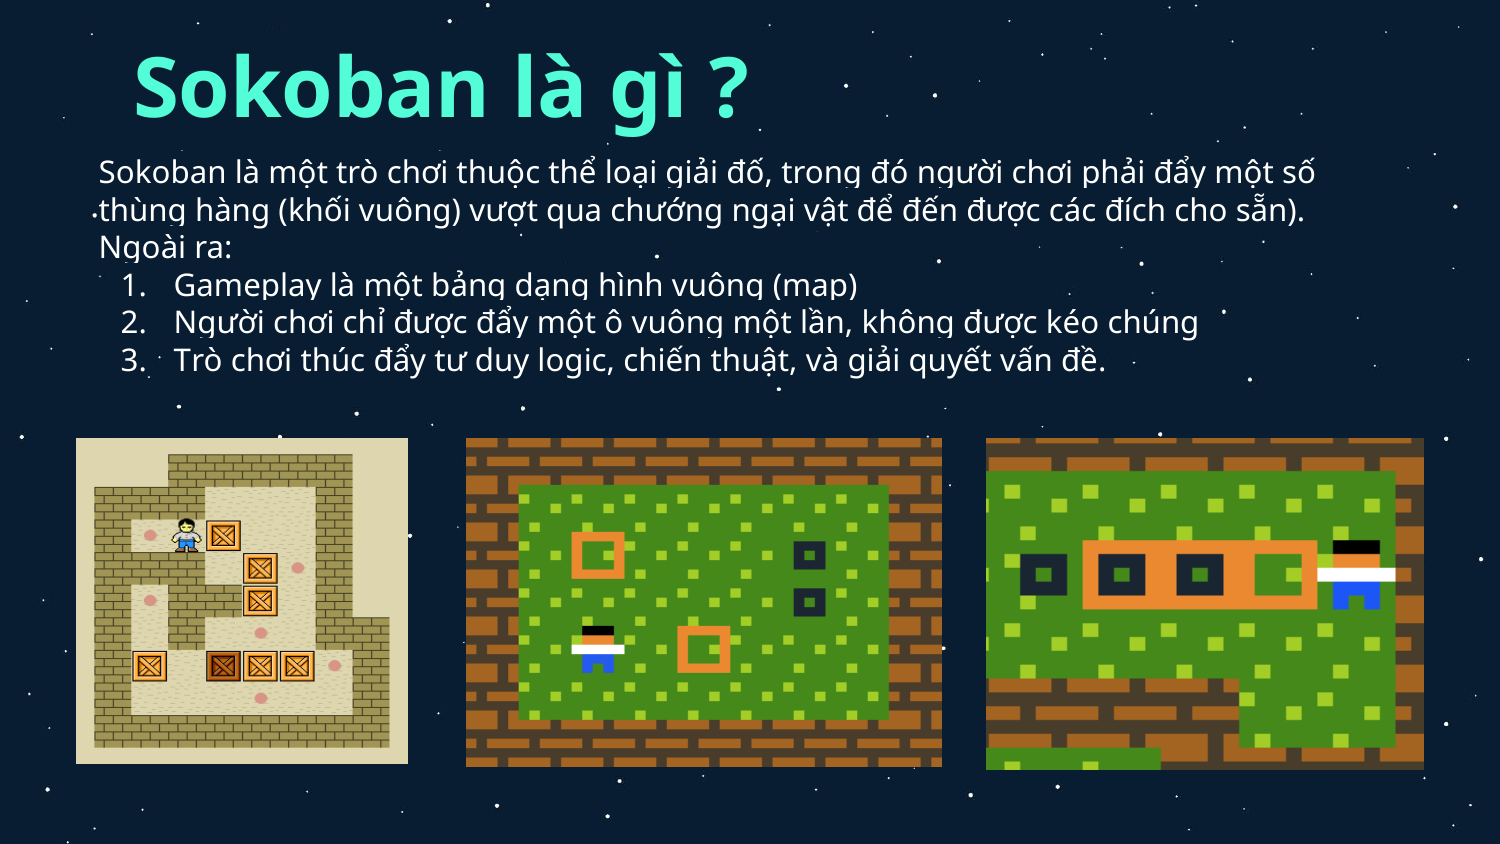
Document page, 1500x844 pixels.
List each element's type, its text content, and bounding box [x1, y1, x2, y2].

title Sokoban là gì ? [118, 19, 1382, 114]
picture [0, 0, 1500, 844]
list Sokoban là một trò chơi thuộc thể loại giải đố, trong đó người chơi phải đẩy một số thùng hàng (khối vuông) vượt qua chướng ngại vật để đến được các đích cho sẵn). Ngoài ra: Gameplay là một bảng dạng hình vuông (map) Người chơi chỉ được đẩy một ô vuông một lần, không được kéo chúng Trò chơi thúc đẩy tư duy logic, chiến thuật, và giải quyết vấn đề. [98, 137, 1402, 706]
